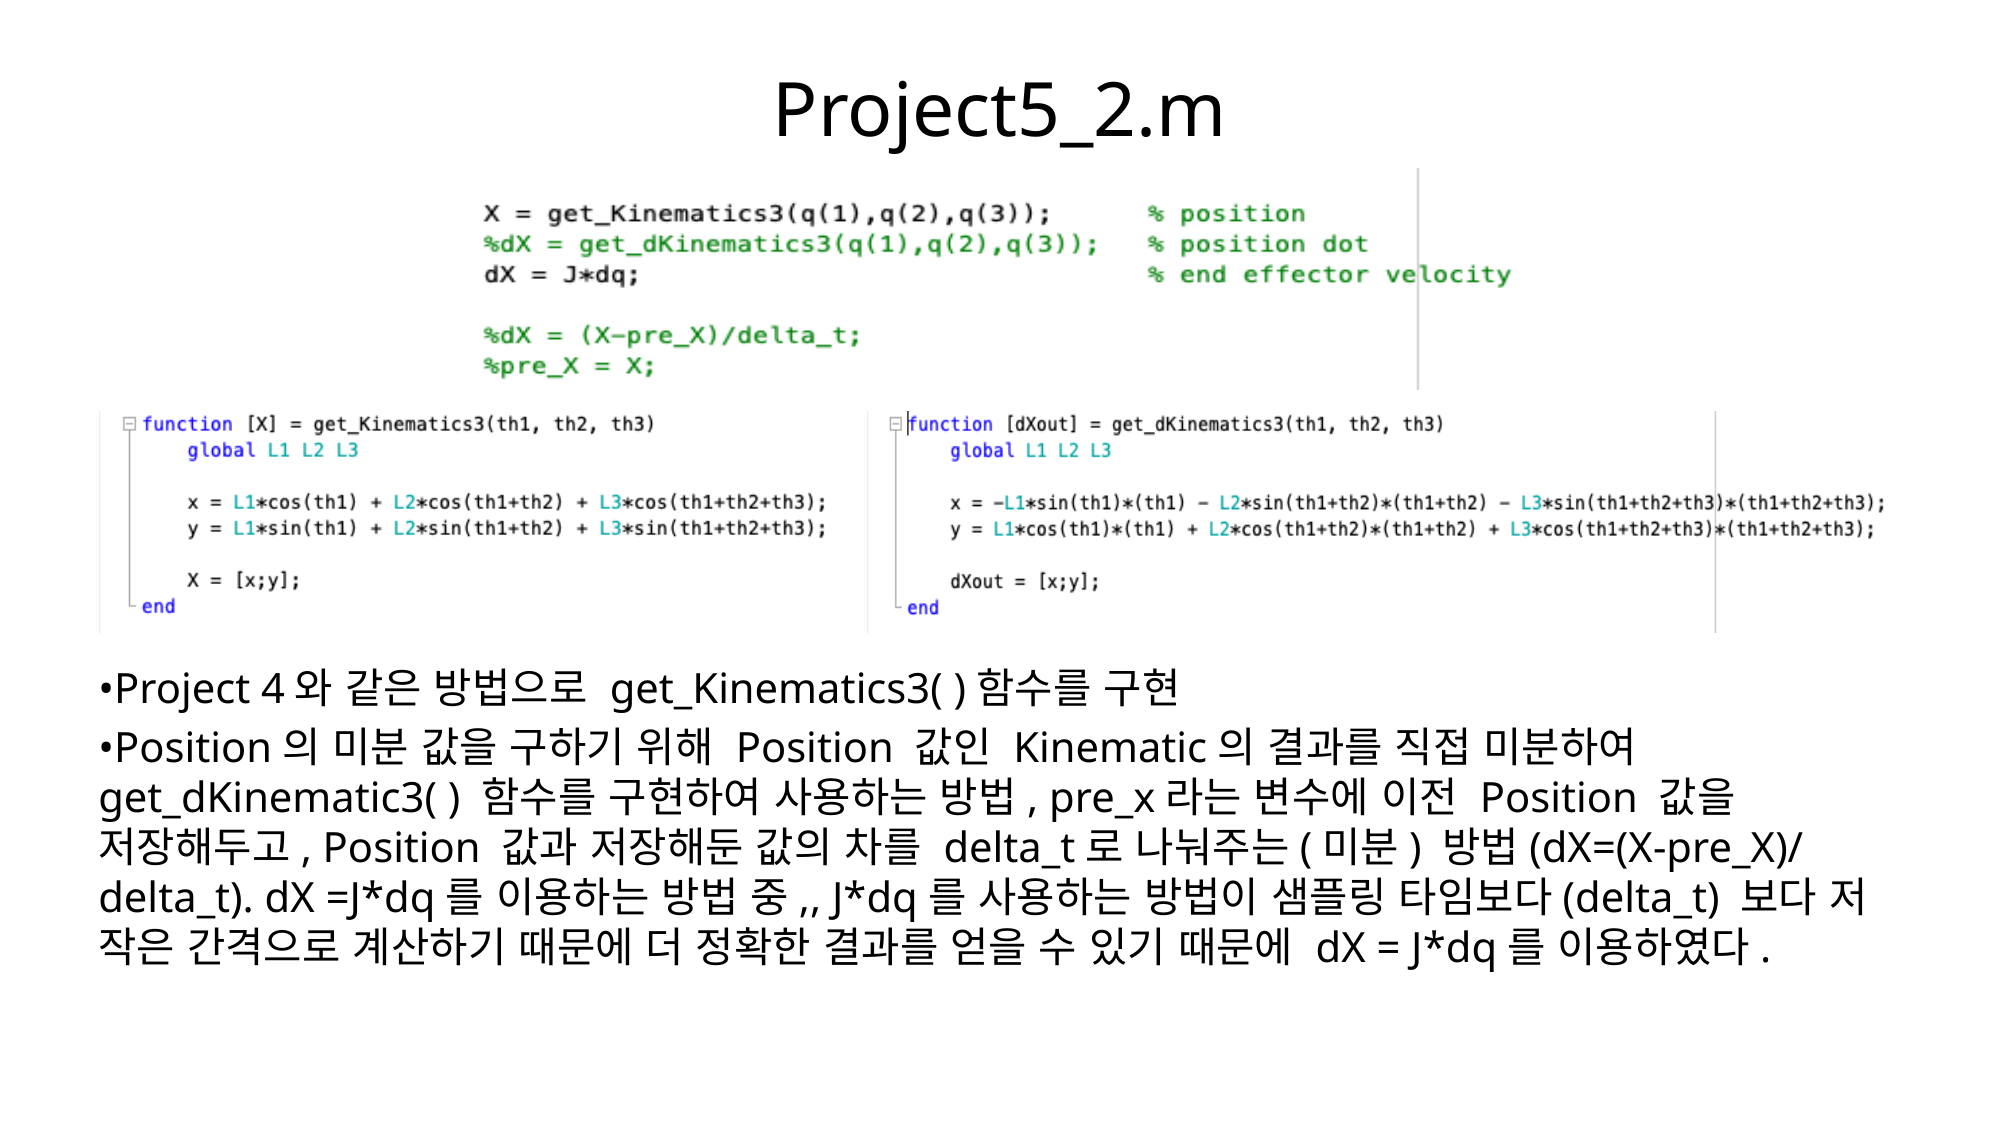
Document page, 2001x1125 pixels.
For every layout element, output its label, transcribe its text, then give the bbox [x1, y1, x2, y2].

title Project5_2.m [99, 45, 1900, 169]
picture [99, 410, 1898, 634]
picture [436, 167, 1547, 391]
list •Project 4와 같은 방법으로 get_Kinematics3( )함수를 구현 •Position의 미분 값을 구하기 위해 Position 값인 Kinematic의 결과를 직접 미분하여 get_dKinematic3( ) 함수를 구현하여 사용하는 방법, pre_x라는 변수에 이전 Position 값을 저장해두고, Position 값과 저장해둔 값의 차를 delta_t로 나눠주는(미분) 방법(dX=(X-pre_X)/delta_t). dX =J*dq를 이용하는 방법 중,, J*dq를 사용하는 방법이 샘플링 타임보다(delta_t) 보다 저 작은 간격으로 계산하기 때문에 더 정확한 결과를 얻을 수 있기 때문에 dX = J*dq를 이용하였다. [83, 654, 1900, 1080]
